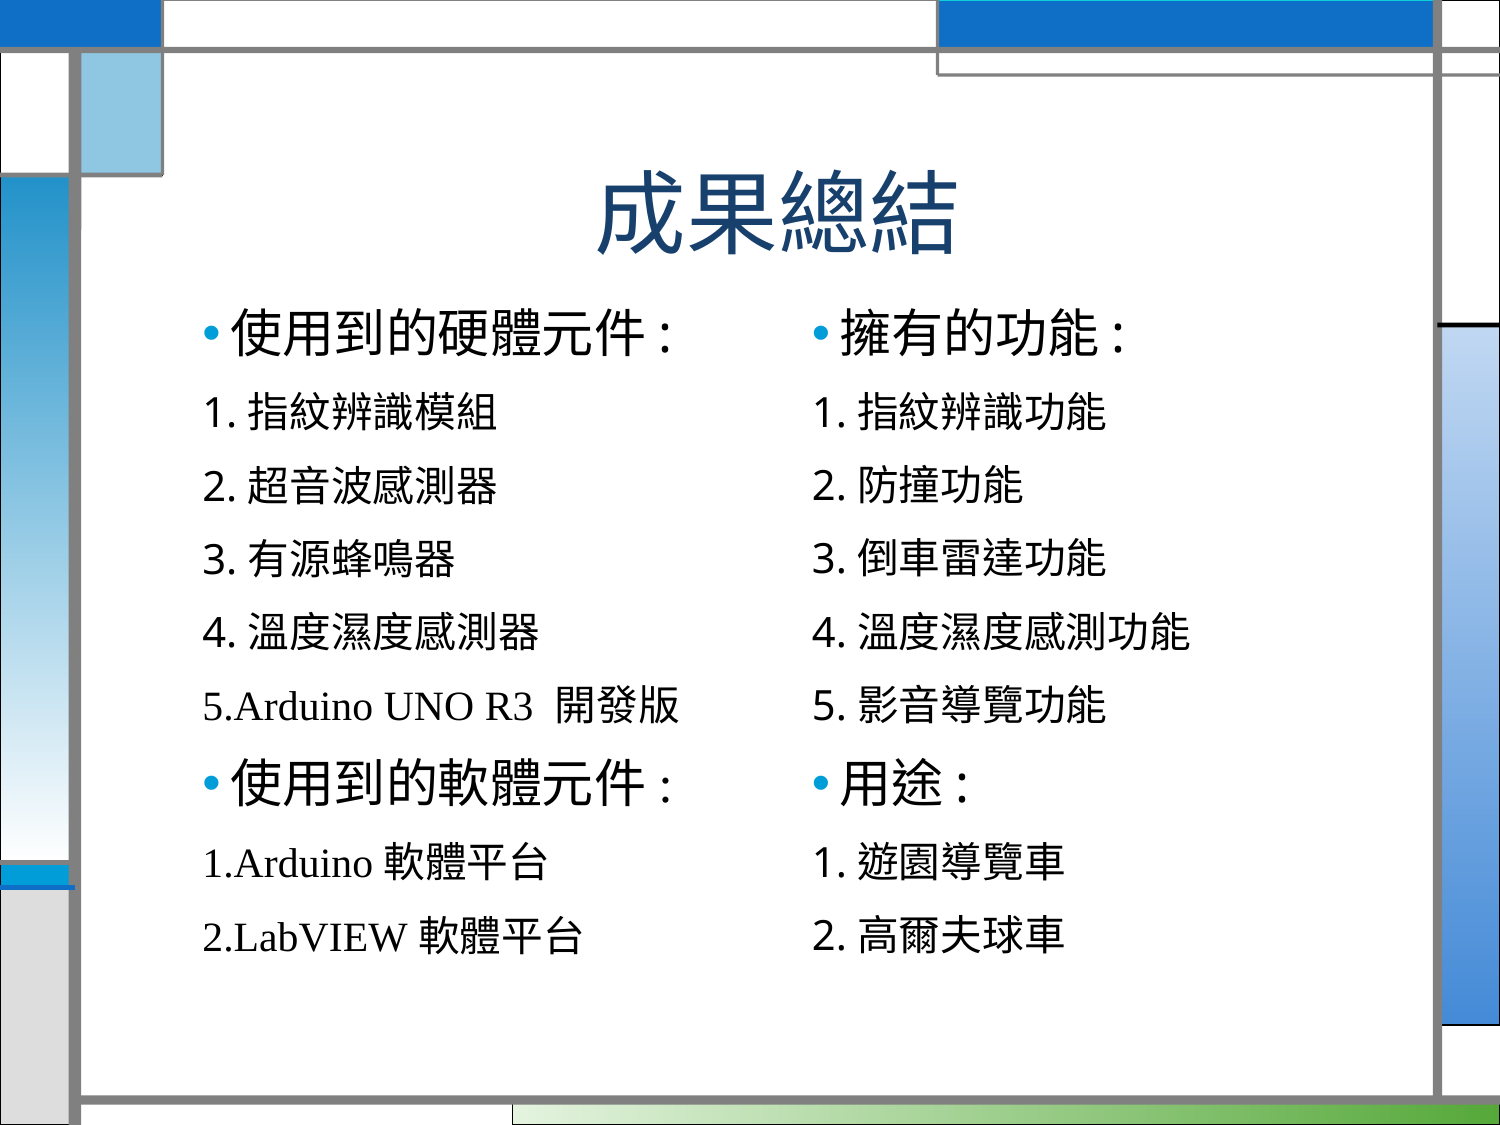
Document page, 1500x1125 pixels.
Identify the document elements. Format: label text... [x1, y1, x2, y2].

list 使用到的硬體元件: 1.指紋辨識模組 2.超音波感測器 3.有源蜂鳴器 4.溫度濕度感測器 5.Arduino UNO R3 開發版 使用到的軟體元件: 1.Arduino軟體平台 2.LabVIEW軟體平台 [187, 299, 759, 988]
list 擁有的功能: 1.指紋辨識功能 2.防撞功能 3.倒車雷達功能 4.溫度濕度感測功能 5.影音導覽功能 用途: 1.遊園導覽車 2.高爾夫球車 [796, 299, 1369, 988]
title 成果總結 [187, 87, 1369, 275]
